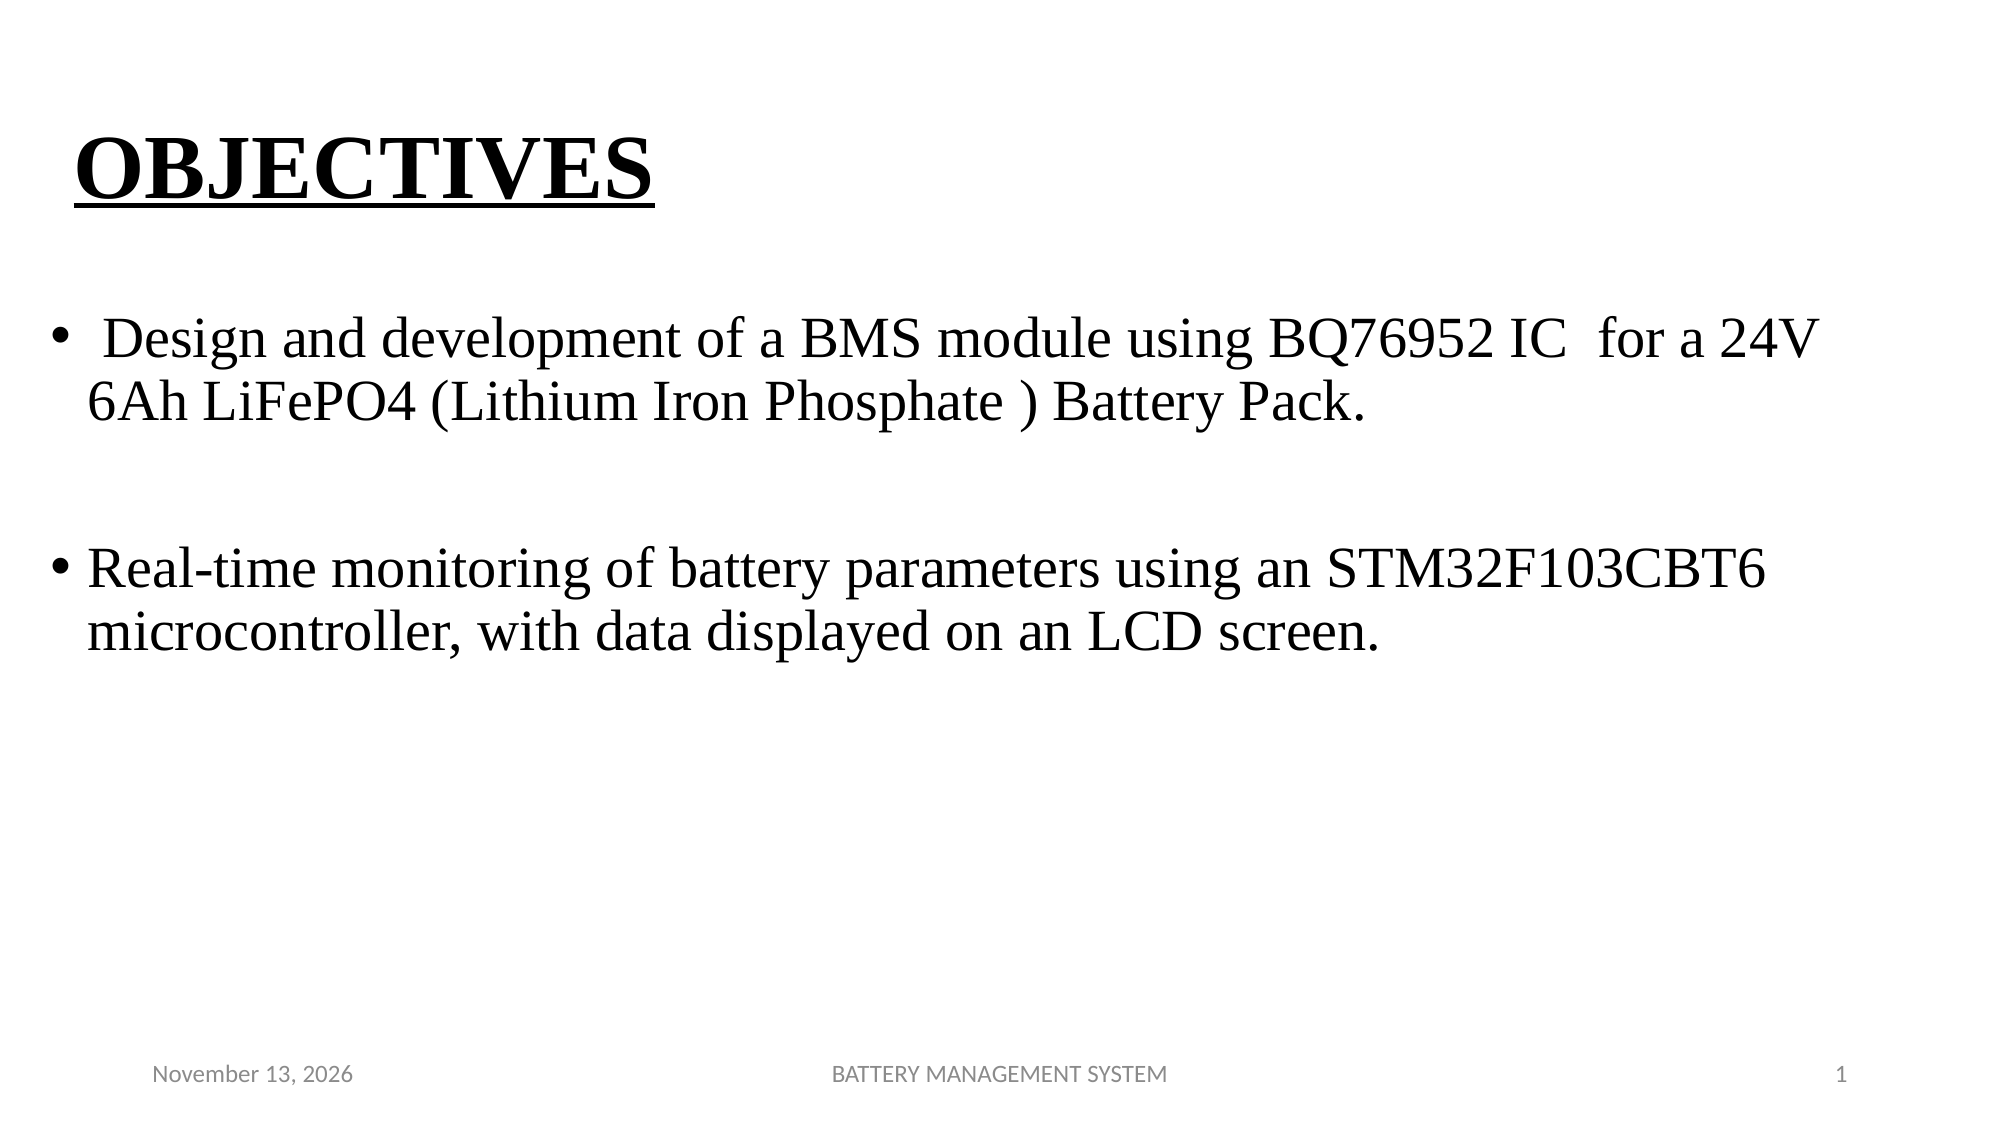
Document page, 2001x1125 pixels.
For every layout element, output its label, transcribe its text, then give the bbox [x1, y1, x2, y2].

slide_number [137, 1042, 588, 1103]
title OBJECTIVES [35, 59, 1863, 278]
list Design and development of a BMS module using BQ76952 IC for a 24V 6Ah LiFePO4 (Lithium Iron Phosphate ) Battery Pack. Real-time monitoring of battery parameters using an STM32F103CBT6 microcontroller, with data displayed on an LCD screen. [35, 299, 1863, 1014]
footer BATTERY MANAGEMENT SYSTEM [662, 1042, 1338, 1103]
slide_number 1 [1412, 1042, 1863, 1103]
